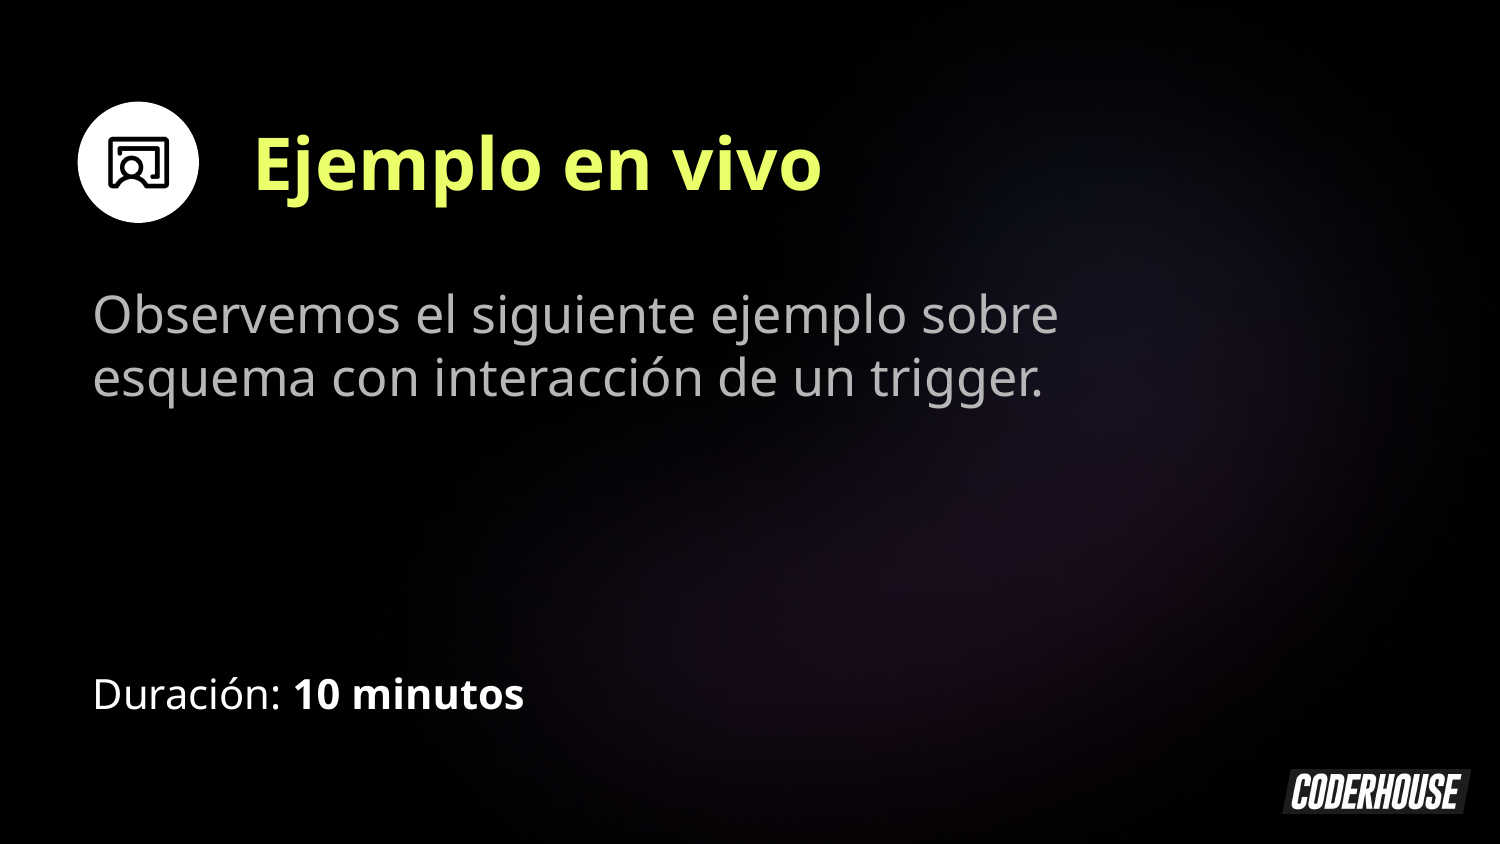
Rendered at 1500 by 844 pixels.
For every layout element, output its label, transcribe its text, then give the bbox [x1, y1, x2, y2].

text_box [77, 101, 200, 224]
text_box Duración: 10 minutos [77, 652, 1254, 733]
picture [0, 0, 1500, 844]
text_box Ejemplo en vivo [237, 112, 1414, 222]
text_box Observemos el siguiente ejemplo sobre esquema con interacción de un trigger. [77, 266, 1254, 422]
